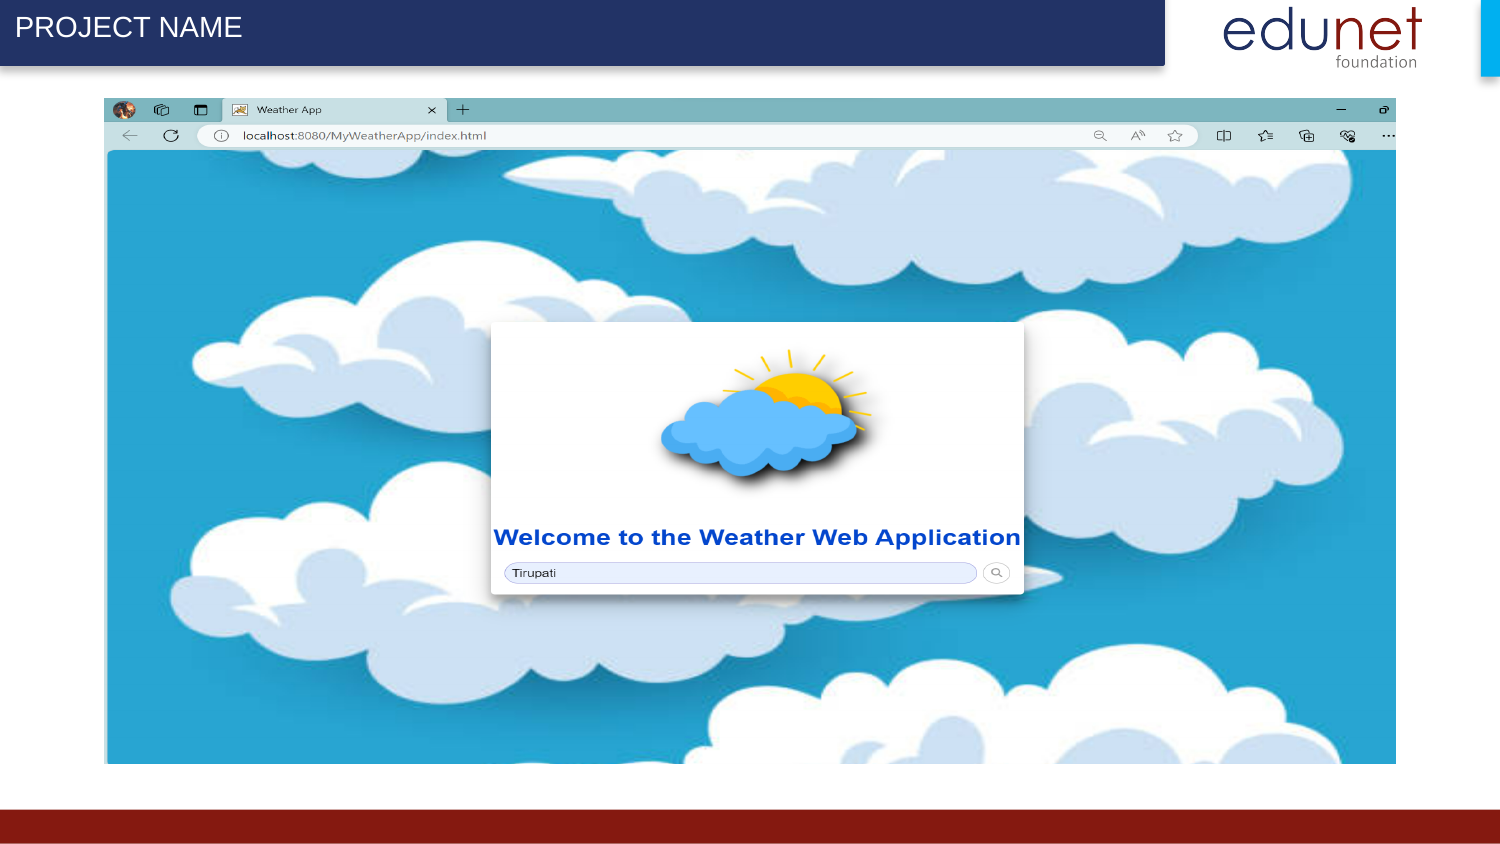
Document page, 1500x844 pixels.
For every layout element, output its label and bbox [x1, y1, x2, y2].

picture [1219, 4, 1424, 72]
picture [104, 98, 1396, 764]
